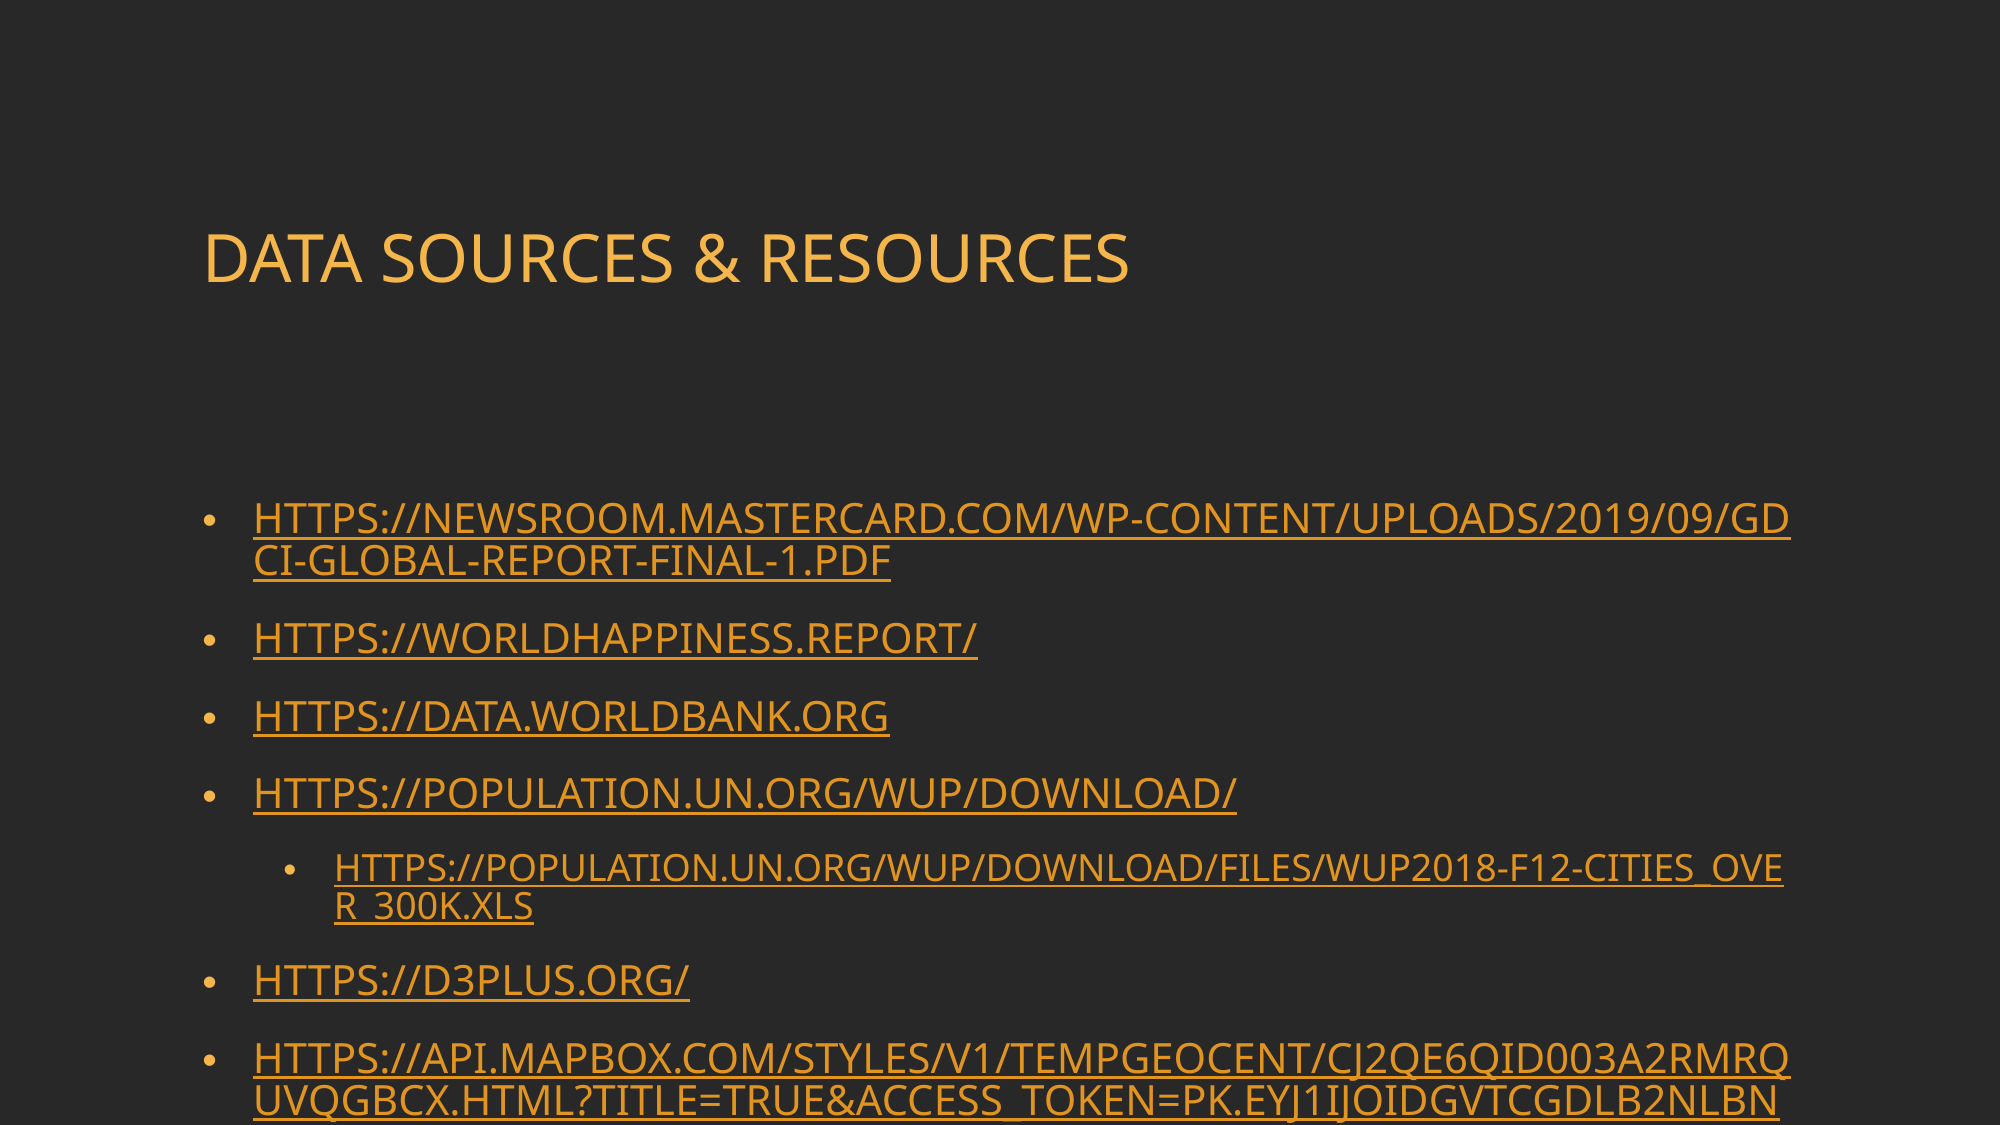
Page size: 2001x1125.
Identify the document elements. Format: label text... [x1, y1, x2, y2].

title Data sources & resources [187, 99, 1813, 413]
list https://newsroom.mastercard.com/wp-content/uploads/2019/09/GDCI-Global-Report-FINAL-1.pdf https://worldhappiness.report/ https://data.worldbank.org https://population.un.org/wup/Download/ https://population.un.org/wup/Download/Files/WUP2018-F12-Cities_Over_300K.xls https://d3plus.org/ https://api.mapbox.com/styles/v1/tempgeocent/cj2qe6qid003a2rmrquvqgbcx.html?title=true&access_token=pk.eyJ1IjoidGVtcGdlb2NlbnQiLCJhIjoiY2l1YTNmenEyMDAwdDJ6cWZxbG55Yjg4OSJ9.QRTz4Pi3096MtXKc_QgpWQ#15/37.0229/-76.34211 [187, 437, 1813, 1064]
